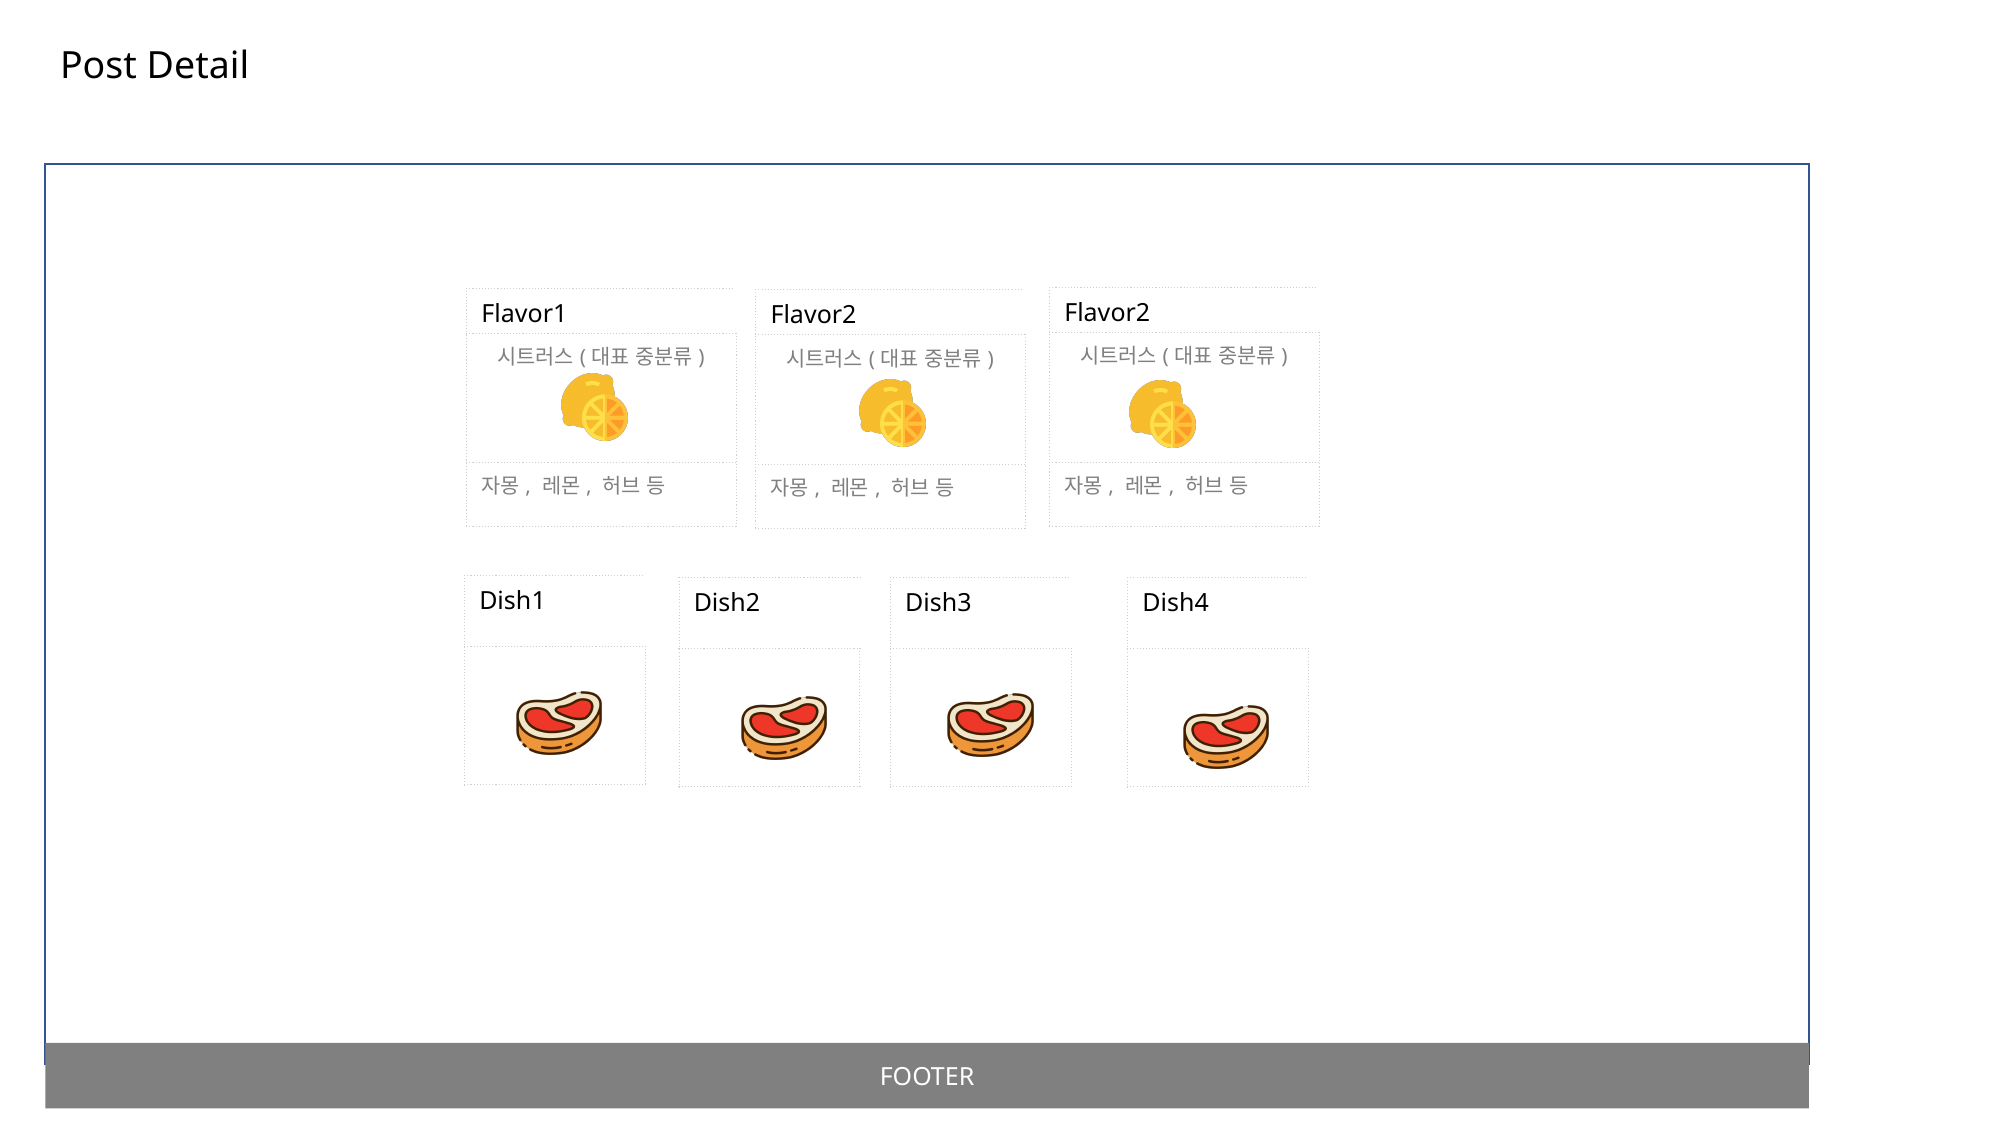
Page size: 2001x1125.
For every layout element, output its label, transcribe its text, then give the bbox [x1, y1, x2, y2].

table_cell [464, 646, 645, 784]
table_header Flavor1 [466, 288, 735, 333]
picture [738, 682, 830, 774]
picture [513, 677, 605, 769]
picture [859, 379, 926, 447]
table_header Flavor2 [756, 289, 1024, 334]
text_box FOOTER [44, 1042, 1810, 1109]
picture [1128, 380, 1196, 448]
table_cell [890, 648, 1071, 787]
picture [1180, 691, 1272, 783]
table_cell 시트러스(대표 중분류) [756, 334, 1025, 464]
text_box Post Detail [45, 33, 585, 94]
table_header Dish1 [464, 575, 644, 646]
table_cell 자몽, 레몬, 허브 등 [756, 464, 1025, 528]
table_header Dish3 [890, 578, 1070, 648]
picture [944, 679, 1037, 771]
table_header Flavor2 [1049, 287, 1318, 332]
table_cell 시트러스(대표 중분류) [466, 333, 736, 462]
table_header Dish4 [1127, 578, 1307, 648]
table_cell [679, 648, 860, 787]
table_cell 시트러스(대표 중분류) [1049, 332, 1319, 462]
table_header Dish2 [679, 578, 859, 648]
table_cell [1127, 648, 1308, 787]
table_cell 자몽, 레몬, 허브 등 [1049, 462, 1319, 526]
picture [560, 373, 628, 441]
table_cell 자몽, 레몬, 허브 등 [466, 462, 736, 526]
text_box [44, 163, 1810, 1042]
